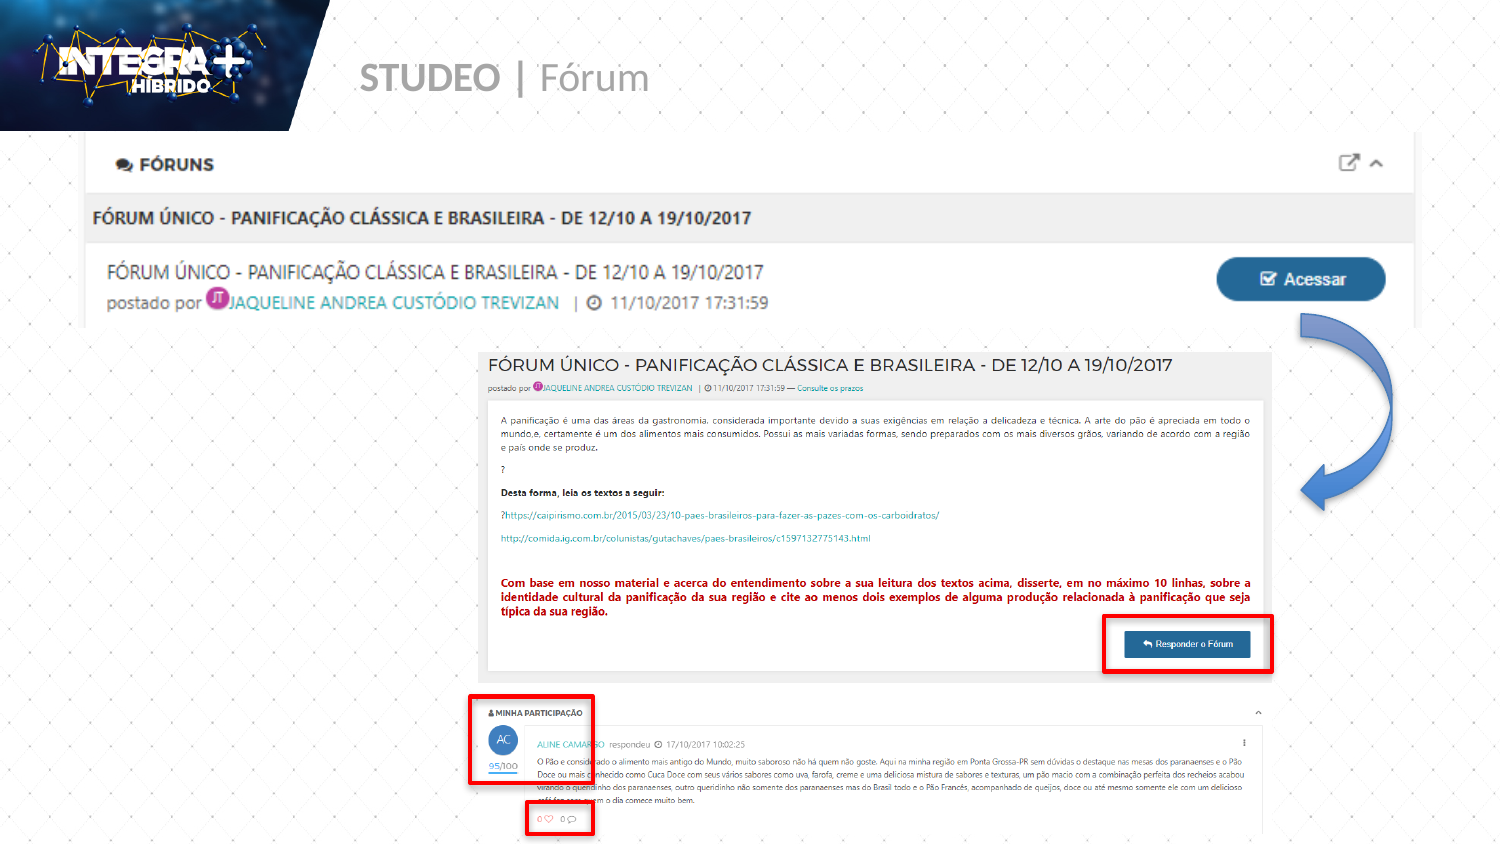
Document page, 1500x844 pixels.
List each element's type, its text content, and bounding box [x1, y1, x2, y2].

text_box STUDEO | Fórum [344, 42, 1466, 107]
text_box [1300, 335, 1393, 511]
picture [0, 0, 1500, 844]
